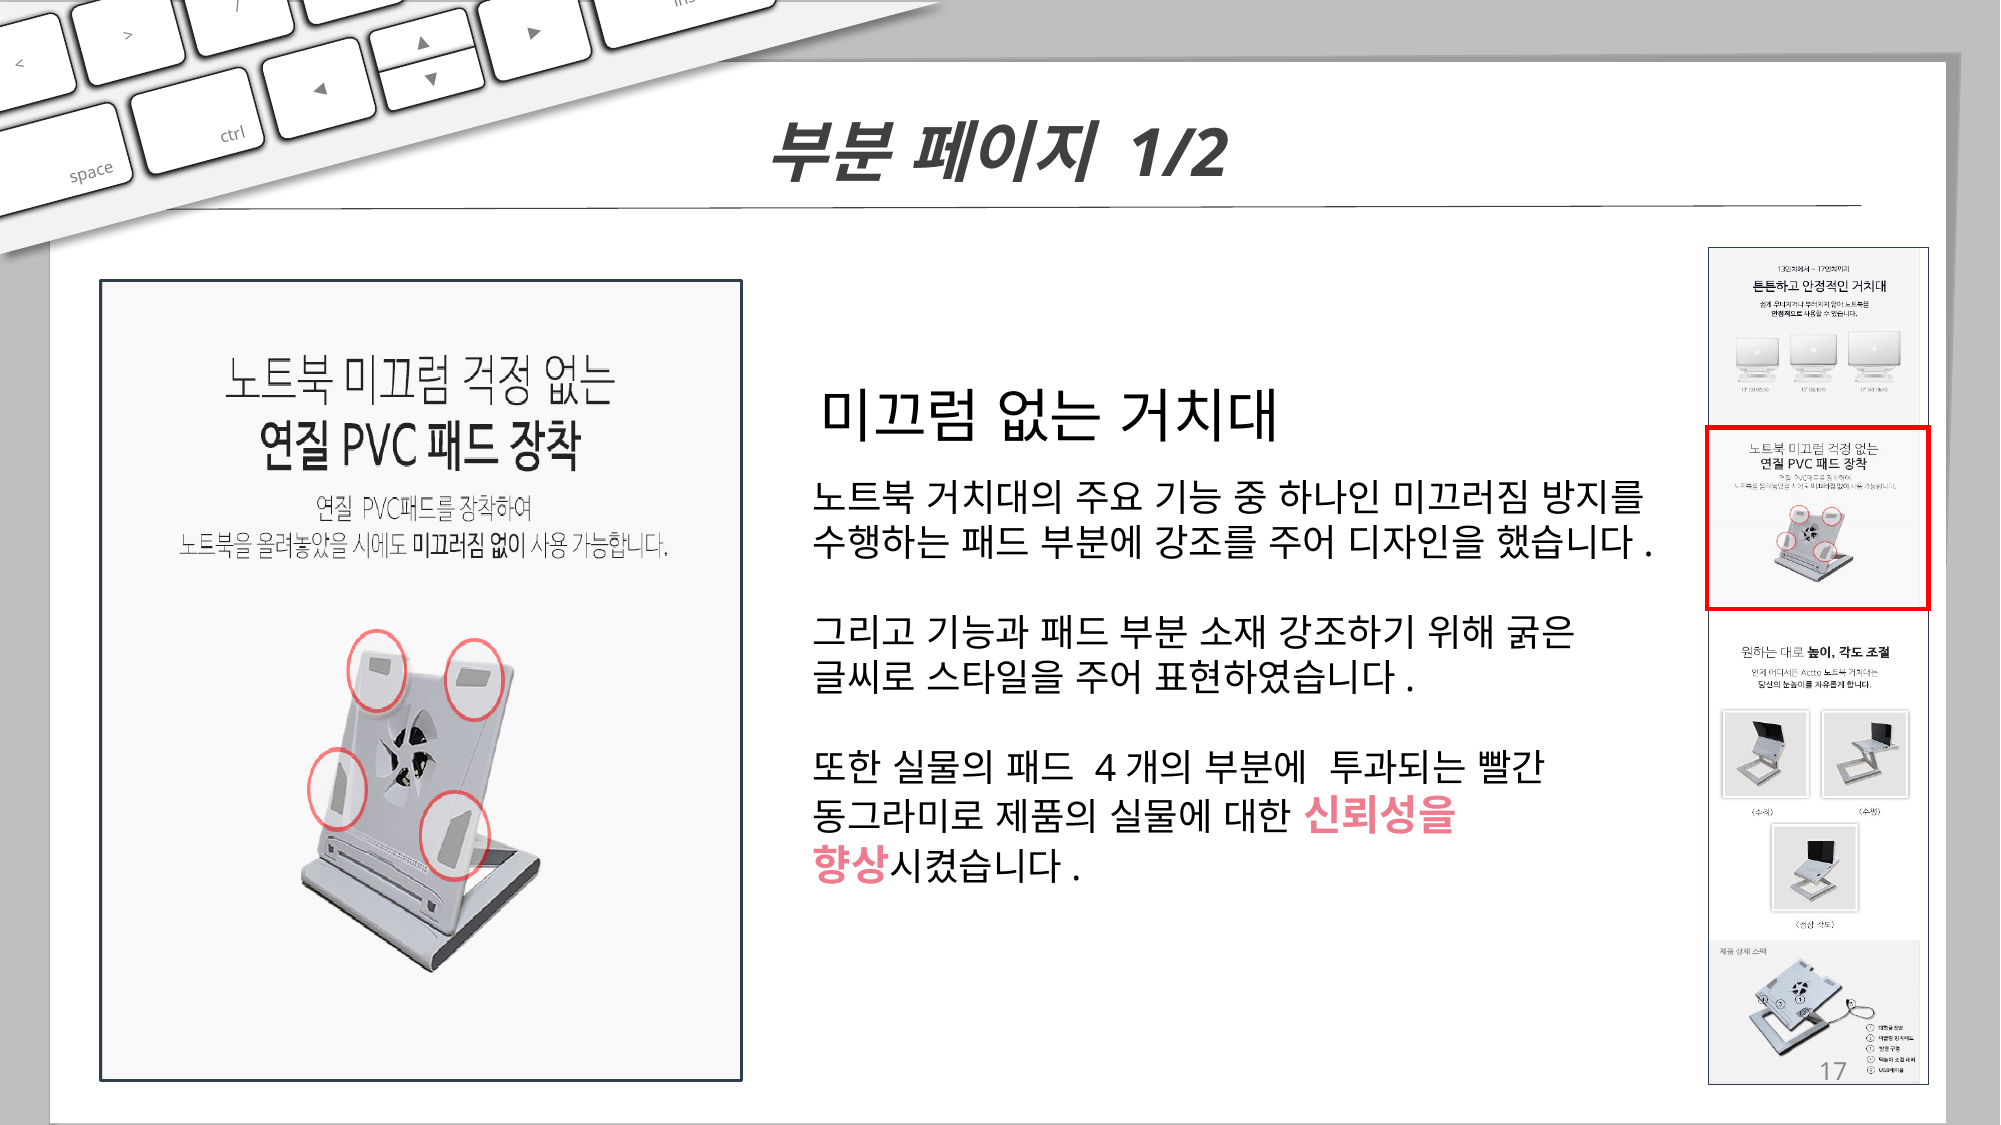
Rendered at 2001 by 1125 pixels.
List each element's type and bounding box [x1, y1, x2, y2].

text_box [49, 53, 1961, 1125]
picture [1708, 247, 1929, 1085]
text_box [0, 0, 942, 255]
picture [102, 281, 741, 1080]
